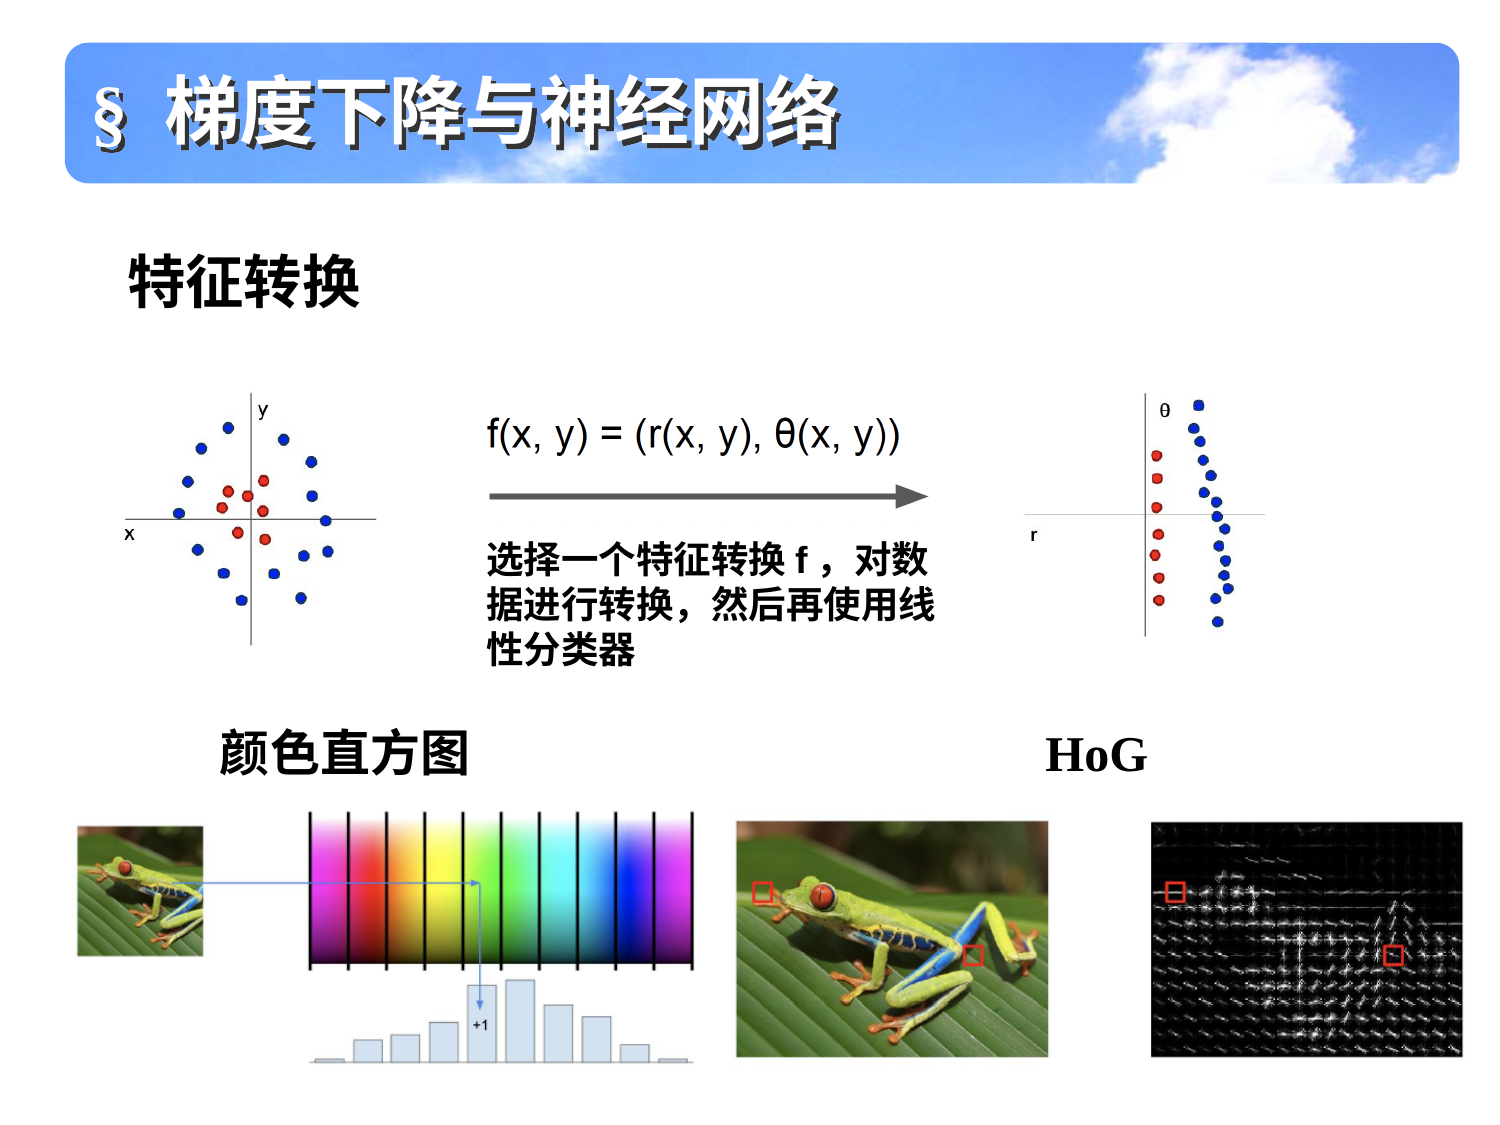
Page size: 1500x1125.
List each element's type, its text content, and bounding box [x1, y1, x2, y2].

text_box 颜色直方图 [120, 714, 571, 780]
text_box 选择一个特征转换f，对数据进行转换，然后再使用线性分类器 [471, 528, 975, 679]
picture [54, 786, 741, 1093]
picture [64, 42, 1460, 184]
picture [1012, 393, 1276, 638]
picture [718, 812, 1476, 1074]
text_box § 梯度下降与神经网络 [74, 49, 1288, 168]
text_box 特征转换 [112, 237, 1450, 323]
picture [464, 405, 948, 522]
picture [107, 384, 381, 658]
text_box HoG [871, 714, 1322, 789]
